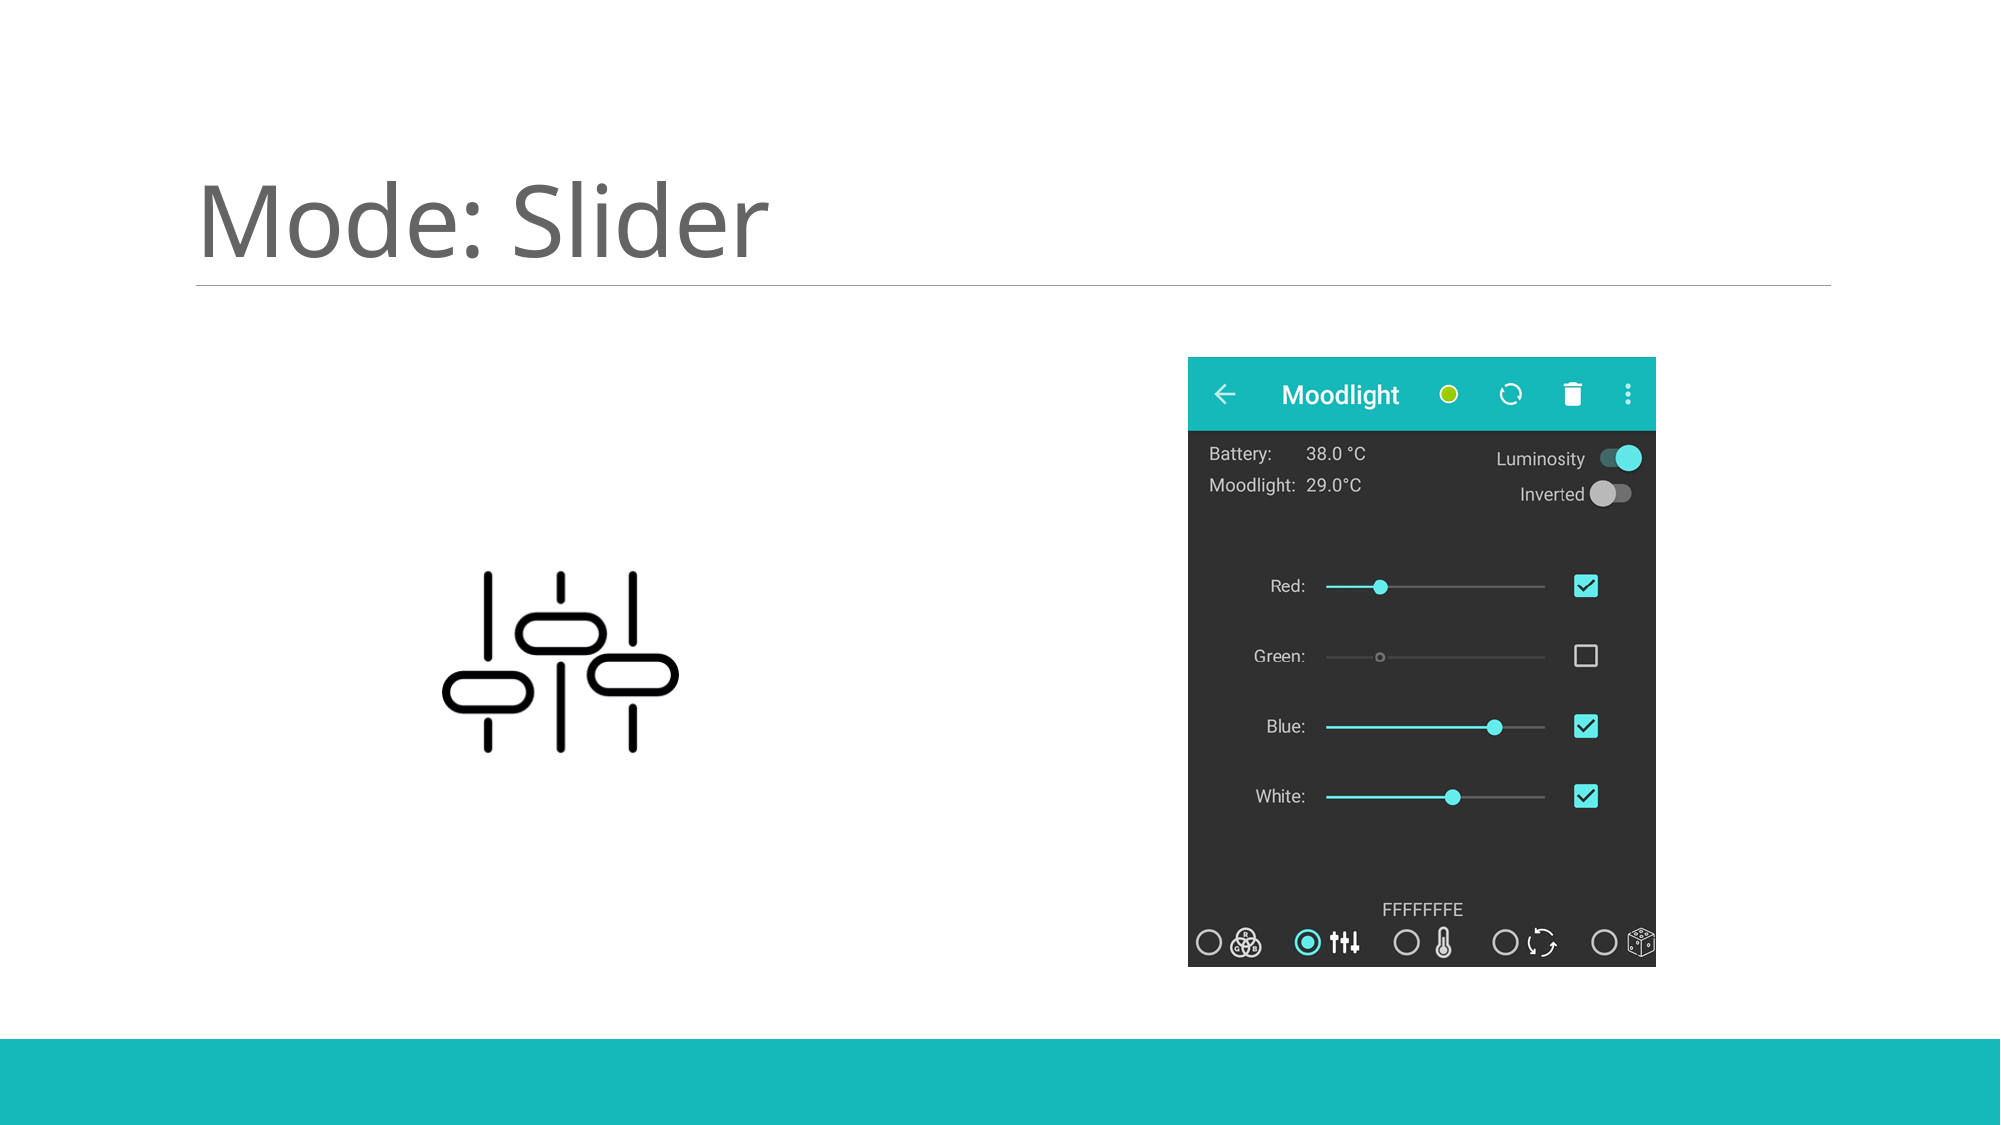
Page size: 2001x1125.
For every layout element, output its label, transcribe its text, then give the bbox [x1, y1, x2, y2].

picture [442, 543, 680, 781]
picture [1187, 356, 1656, 968]
title Mode: Slider [180, 47, 1830, 285]
